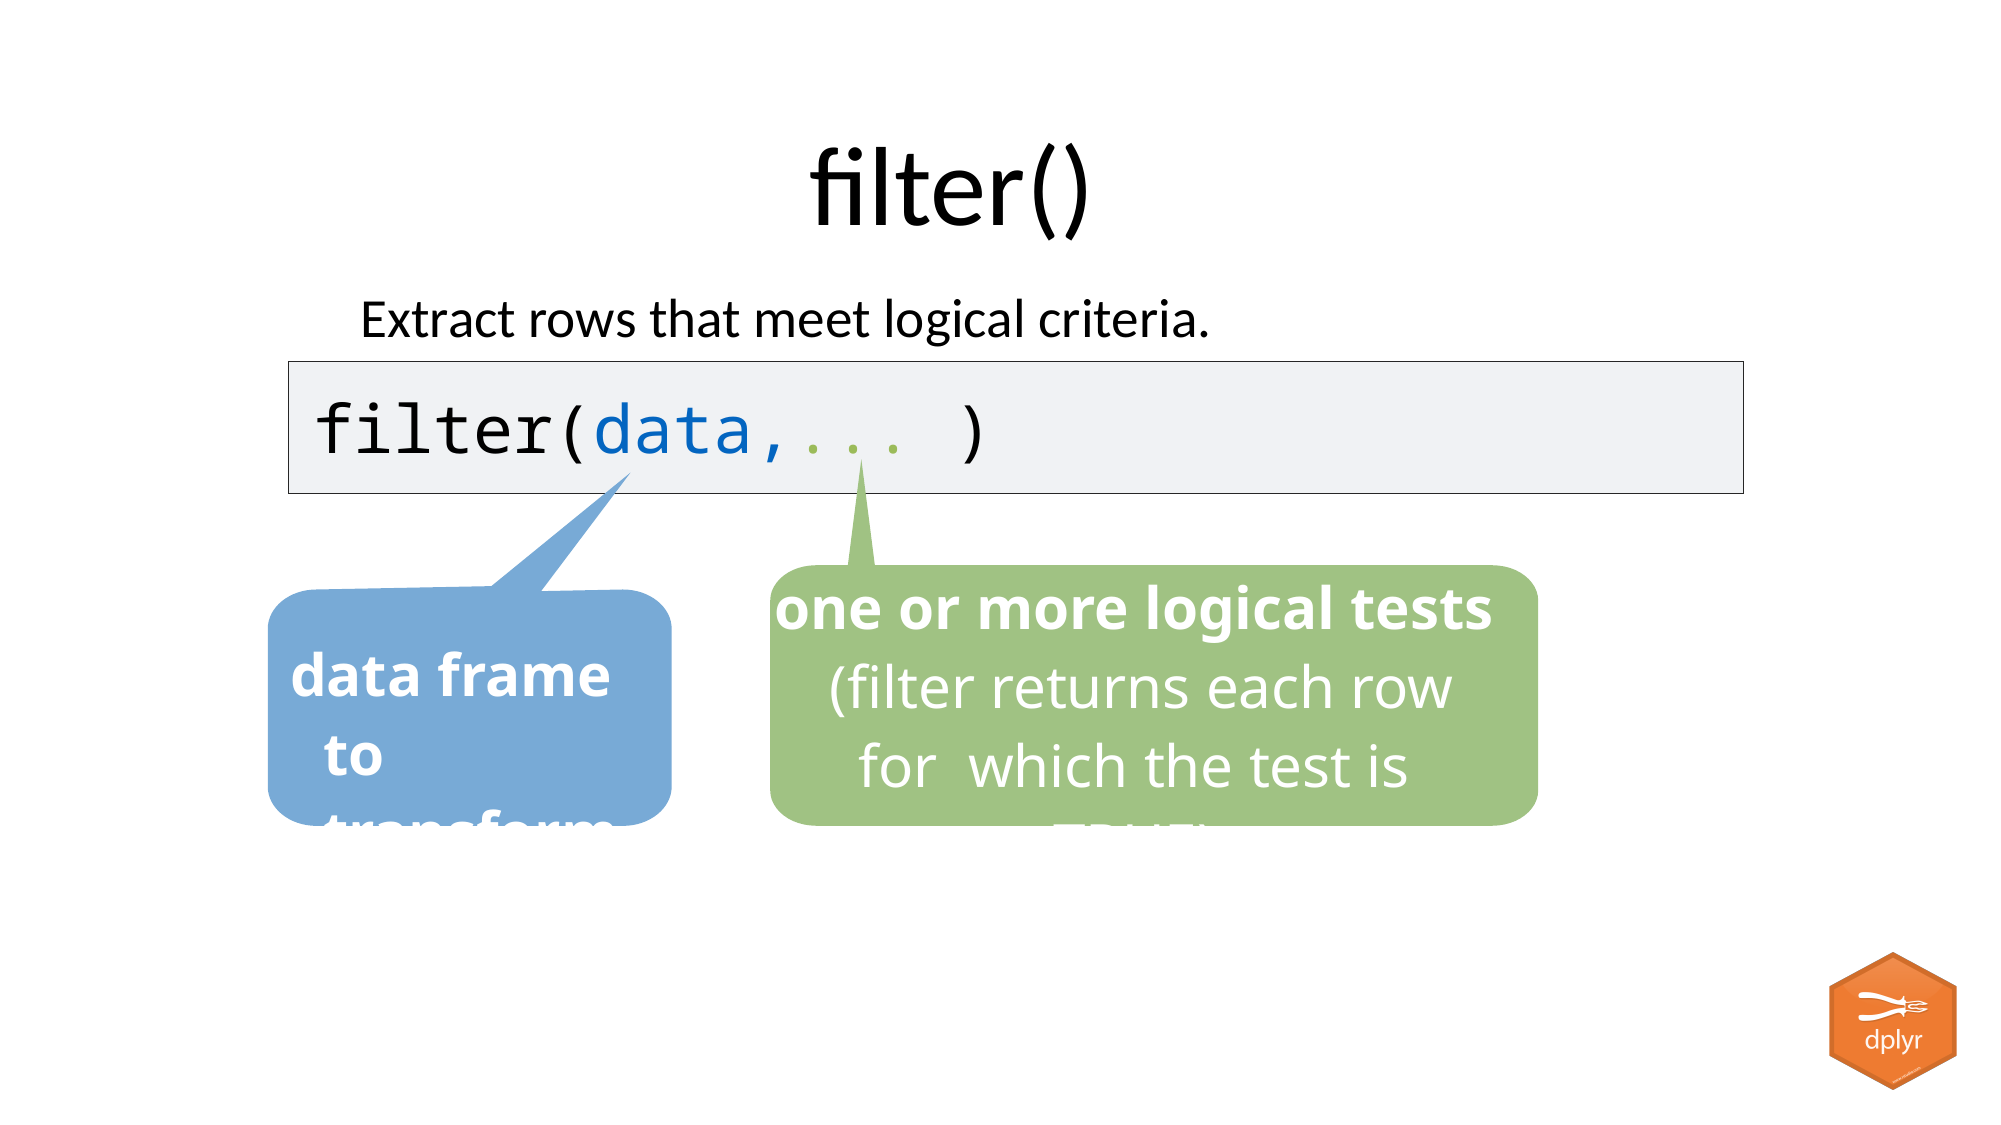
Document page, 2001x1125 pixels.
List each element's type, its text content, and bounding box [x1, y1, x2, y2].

text_box one or more logical tests (filter returns each row for which the test is TRUE) [769, 556, 1499, 729]
text_box [849, 459, 874, 556]
text_box filter(data,... ) [298, 379, 1009, 475]
title filter() [808, 112, 1121, 240]
text_box [288, 361, 1744, 494]
text_box Extract rows that meet logical criteria. [359, 280, 1370, 361]
text_box [1829, 952, 1957, 1090]
text_box [770, 565, 1539, 826]
text_box data frame to transform [289, 623, 671, 811]
text_box [267, 472, 672, 826]
